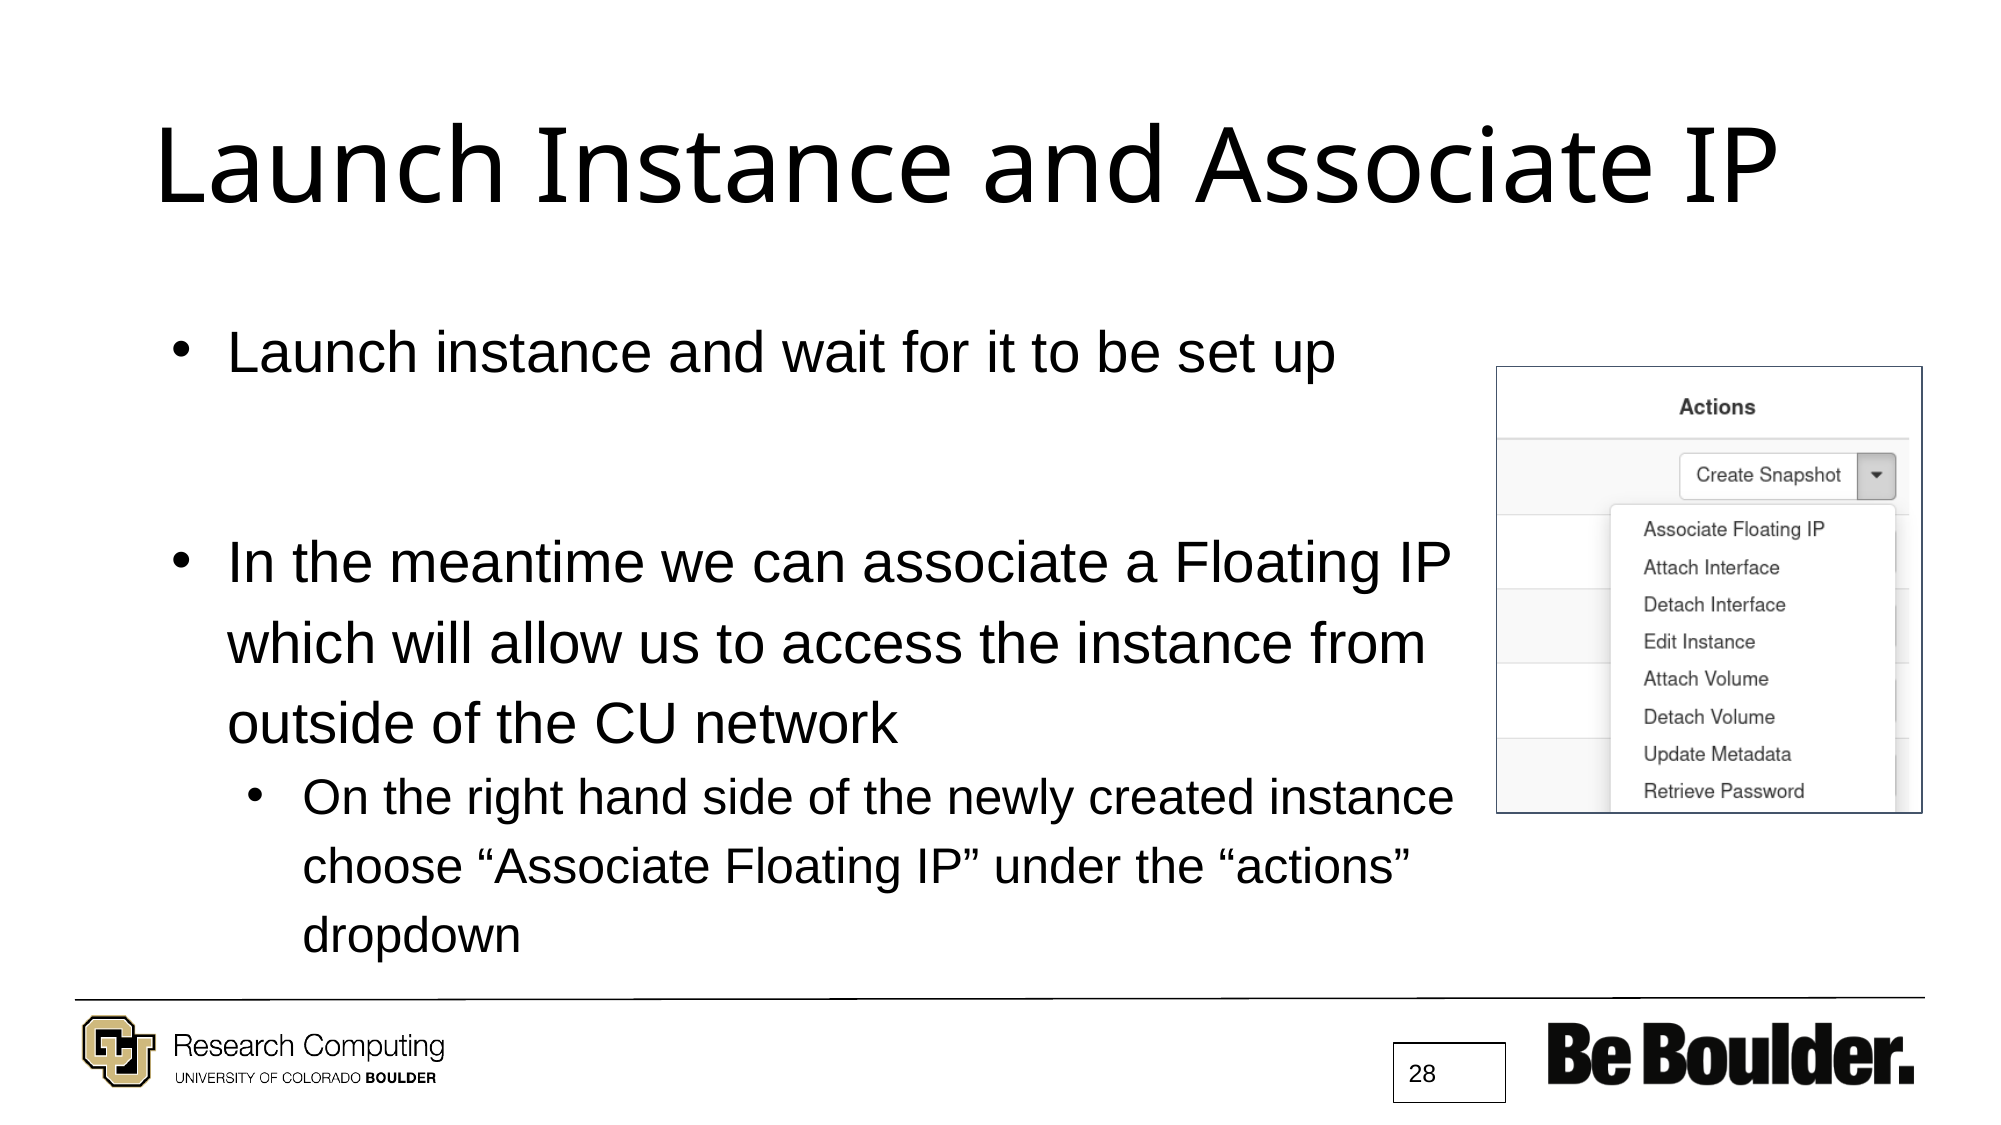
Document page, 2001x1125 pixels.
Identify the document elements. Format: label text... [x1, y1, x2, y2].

picture [81, 1015, 444, 1088]
picture [1524, 1015, 1938, 1088]
list Launch instance and wait for it to be set up In the meantime we can associate a Floating IP which will allow us to access the instance from outside of the CU network On the right hand side of the newly created instance choose “Associate Floating IP” under the “actions” dropdown [137, 296, 1498, 979]
title Launch Instance and Associate IP [137, 59, 1863, 278]
picture [1497, 367, 1922, 813]
slide_number ‹#› [1393, 1042, 1506, 1103]
